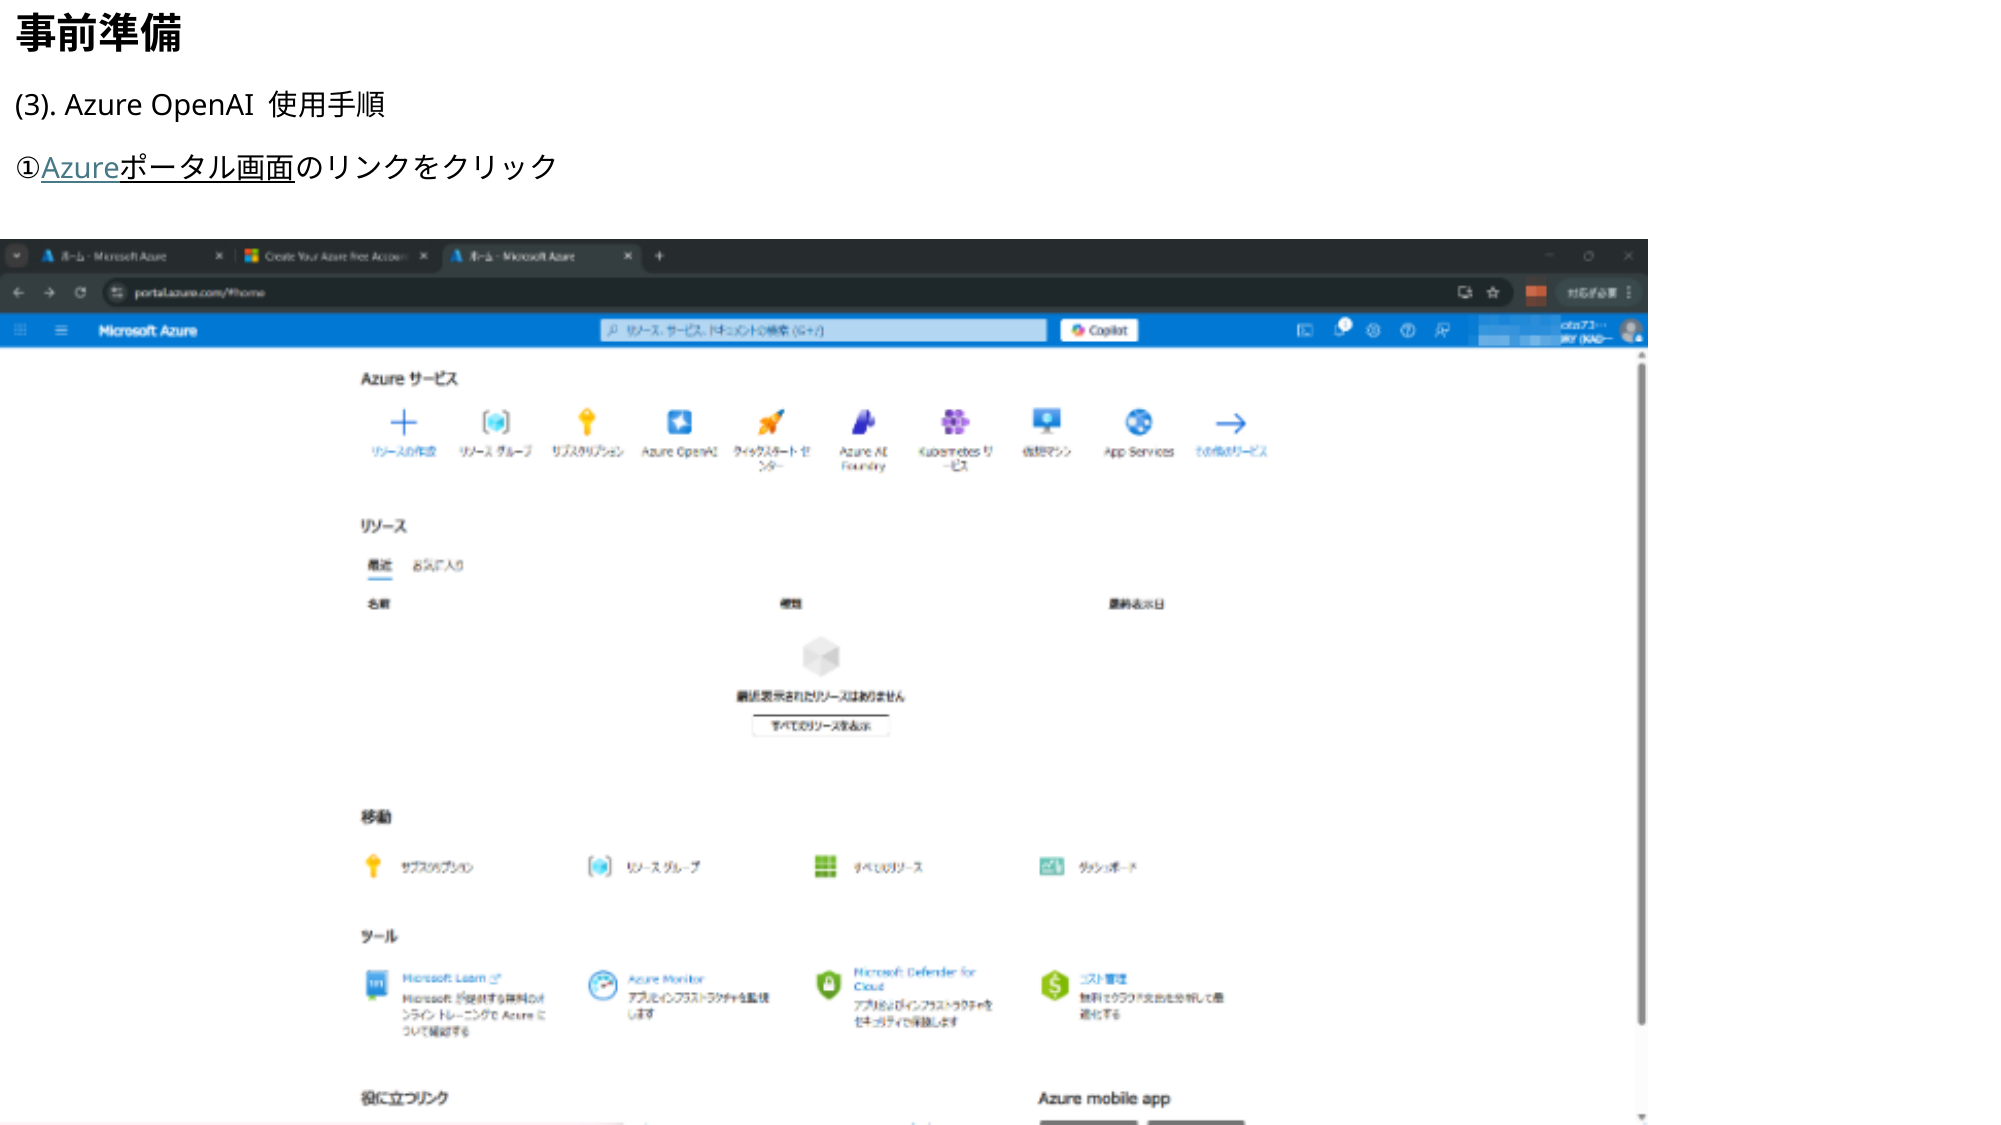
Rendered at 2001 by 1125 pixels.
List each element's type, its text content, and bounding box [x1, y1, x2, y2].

text_box ①Azureポータル画面のリンクをクリック [0, 141, 2000, 1125]
text_box (3). Azure OpenAI 使用手順 [0, 70, 2000, 141]
title 事前準備 [0, 0, 2000, 70]
picture [0, 238, 1649, 1125]
